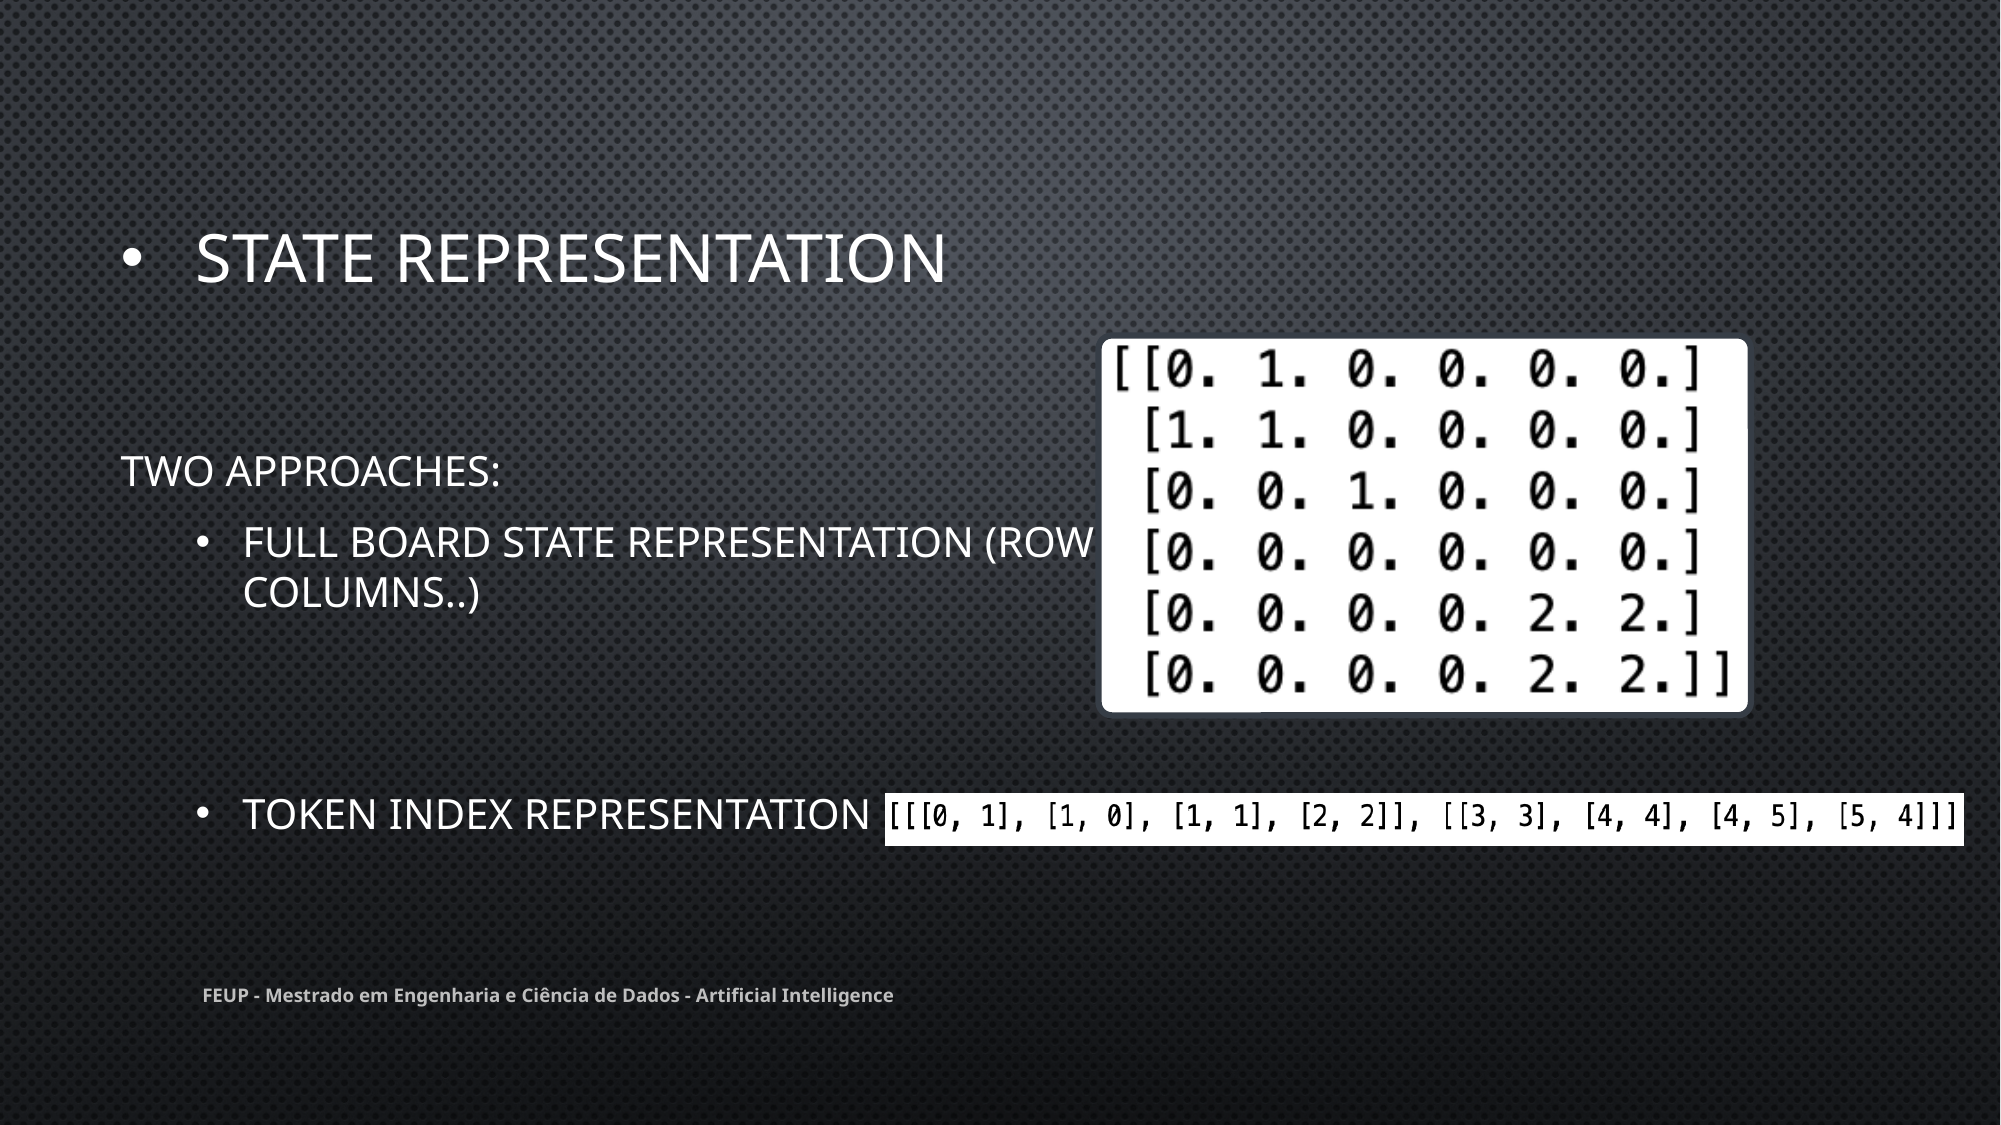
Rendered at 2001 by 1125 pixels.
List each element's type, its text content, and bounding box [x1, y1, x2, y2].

footer FEUP - Mestrado em Engenharia e Ciência de Dados - Artificial Intelligence [187, 965, 1425, 1025]
picture [1098, 335, 1752, 716]
title State representation [105, 99, 1184, 413]
list Two approaches: Full board state representation (Rows, Columns..) token index representation [105, 437, 1184, 966]
picture [885, 793, 1965, 846]
